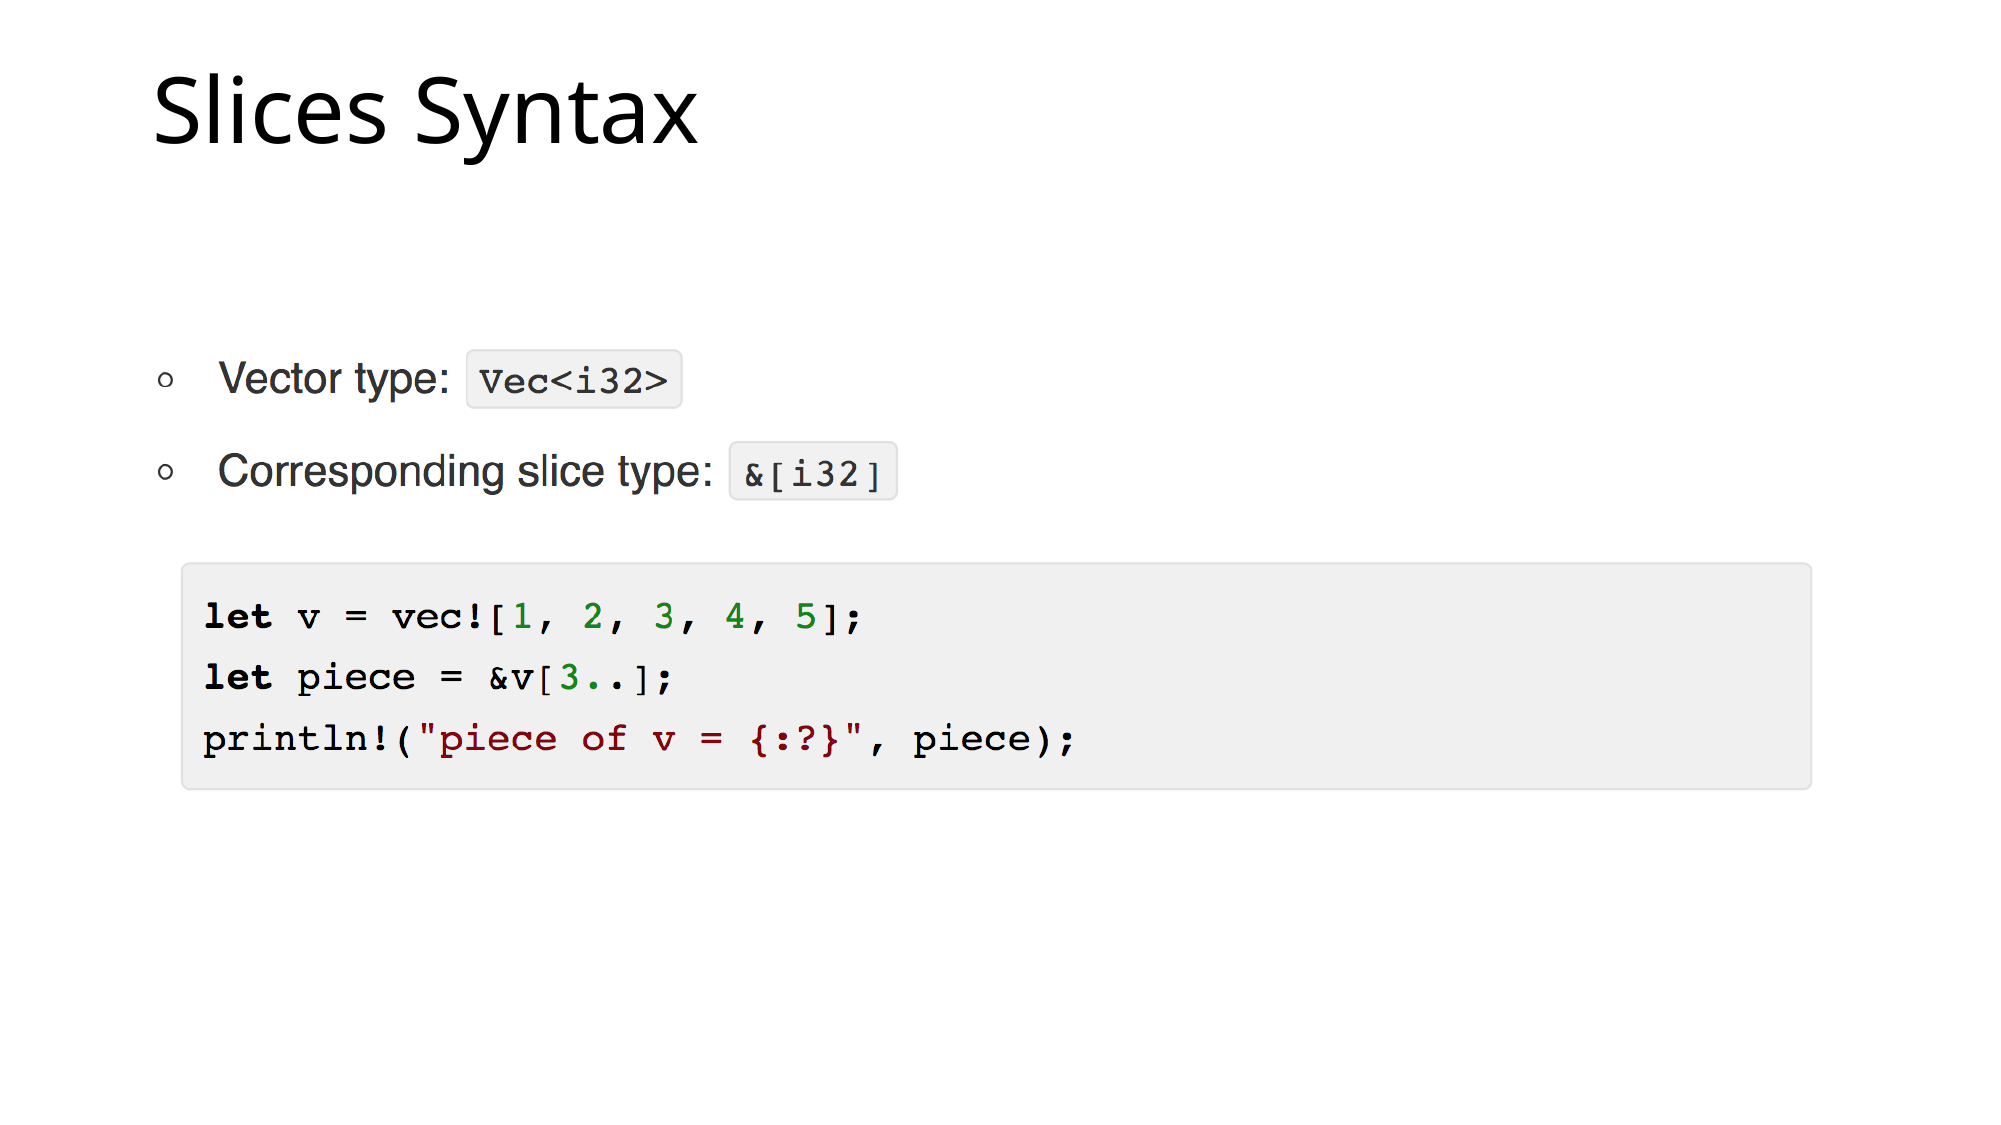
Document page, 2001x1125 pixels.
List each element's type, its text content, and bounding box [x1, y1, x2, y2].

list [137, 310, 1863, 1003]
title Slices Syntax [137, 59, 1863, 278]
